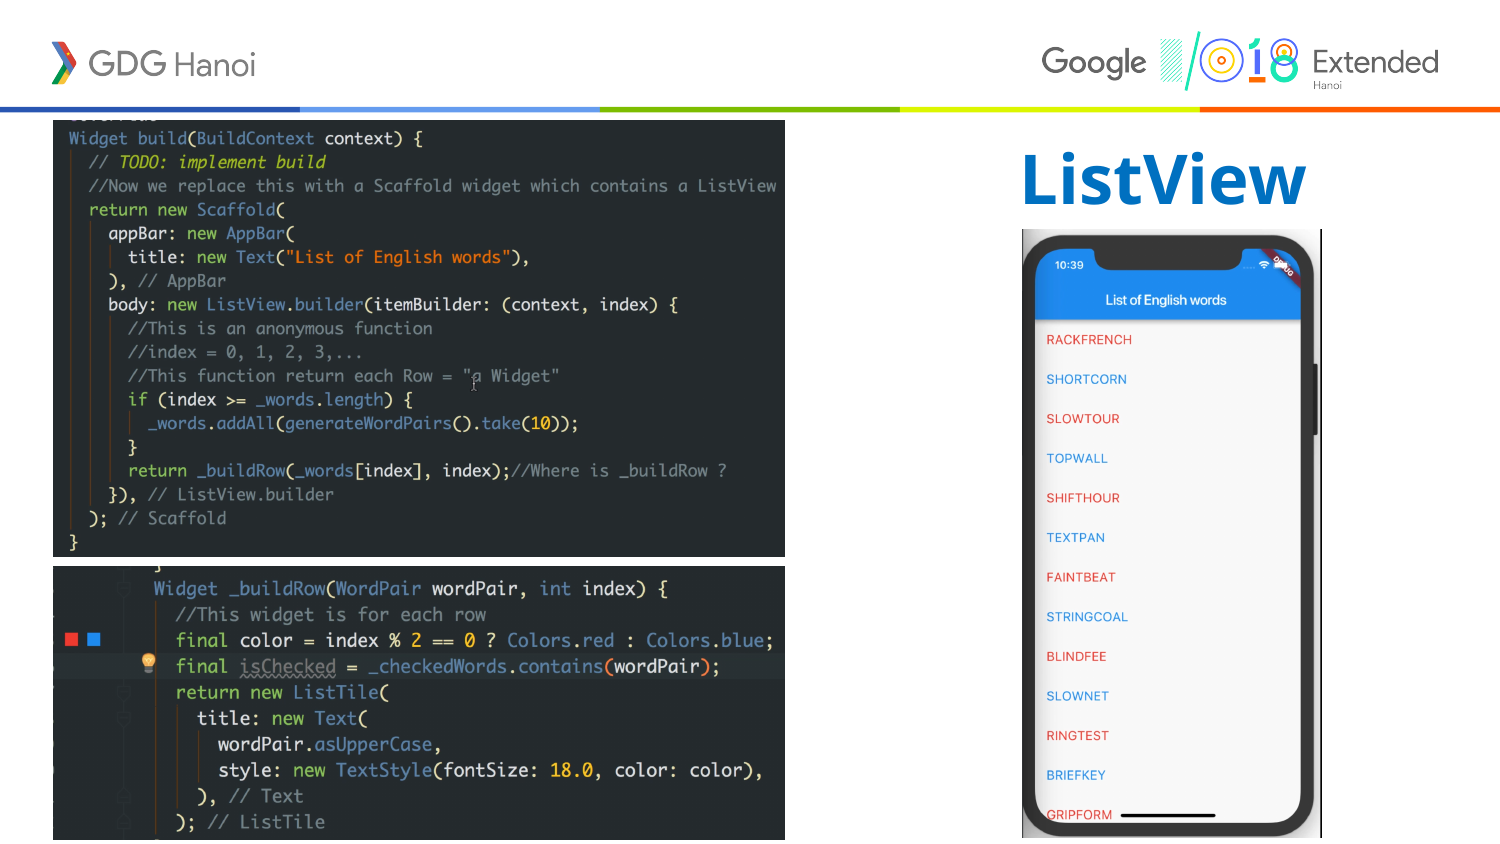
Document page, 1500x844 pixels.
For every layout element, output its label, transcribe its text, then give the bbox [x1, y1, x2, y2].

picture [1042, 30, 1438, 93]
text_box ListView [1004, 79, 1361, 206]
picture [53, 120, 785, 557]
picture [1022, 229, 1323, 839]
picture [37, 32, 255, 91]
title Agenda [37, 9, 1463, 98]
picture [53, 566, 785, 840]
